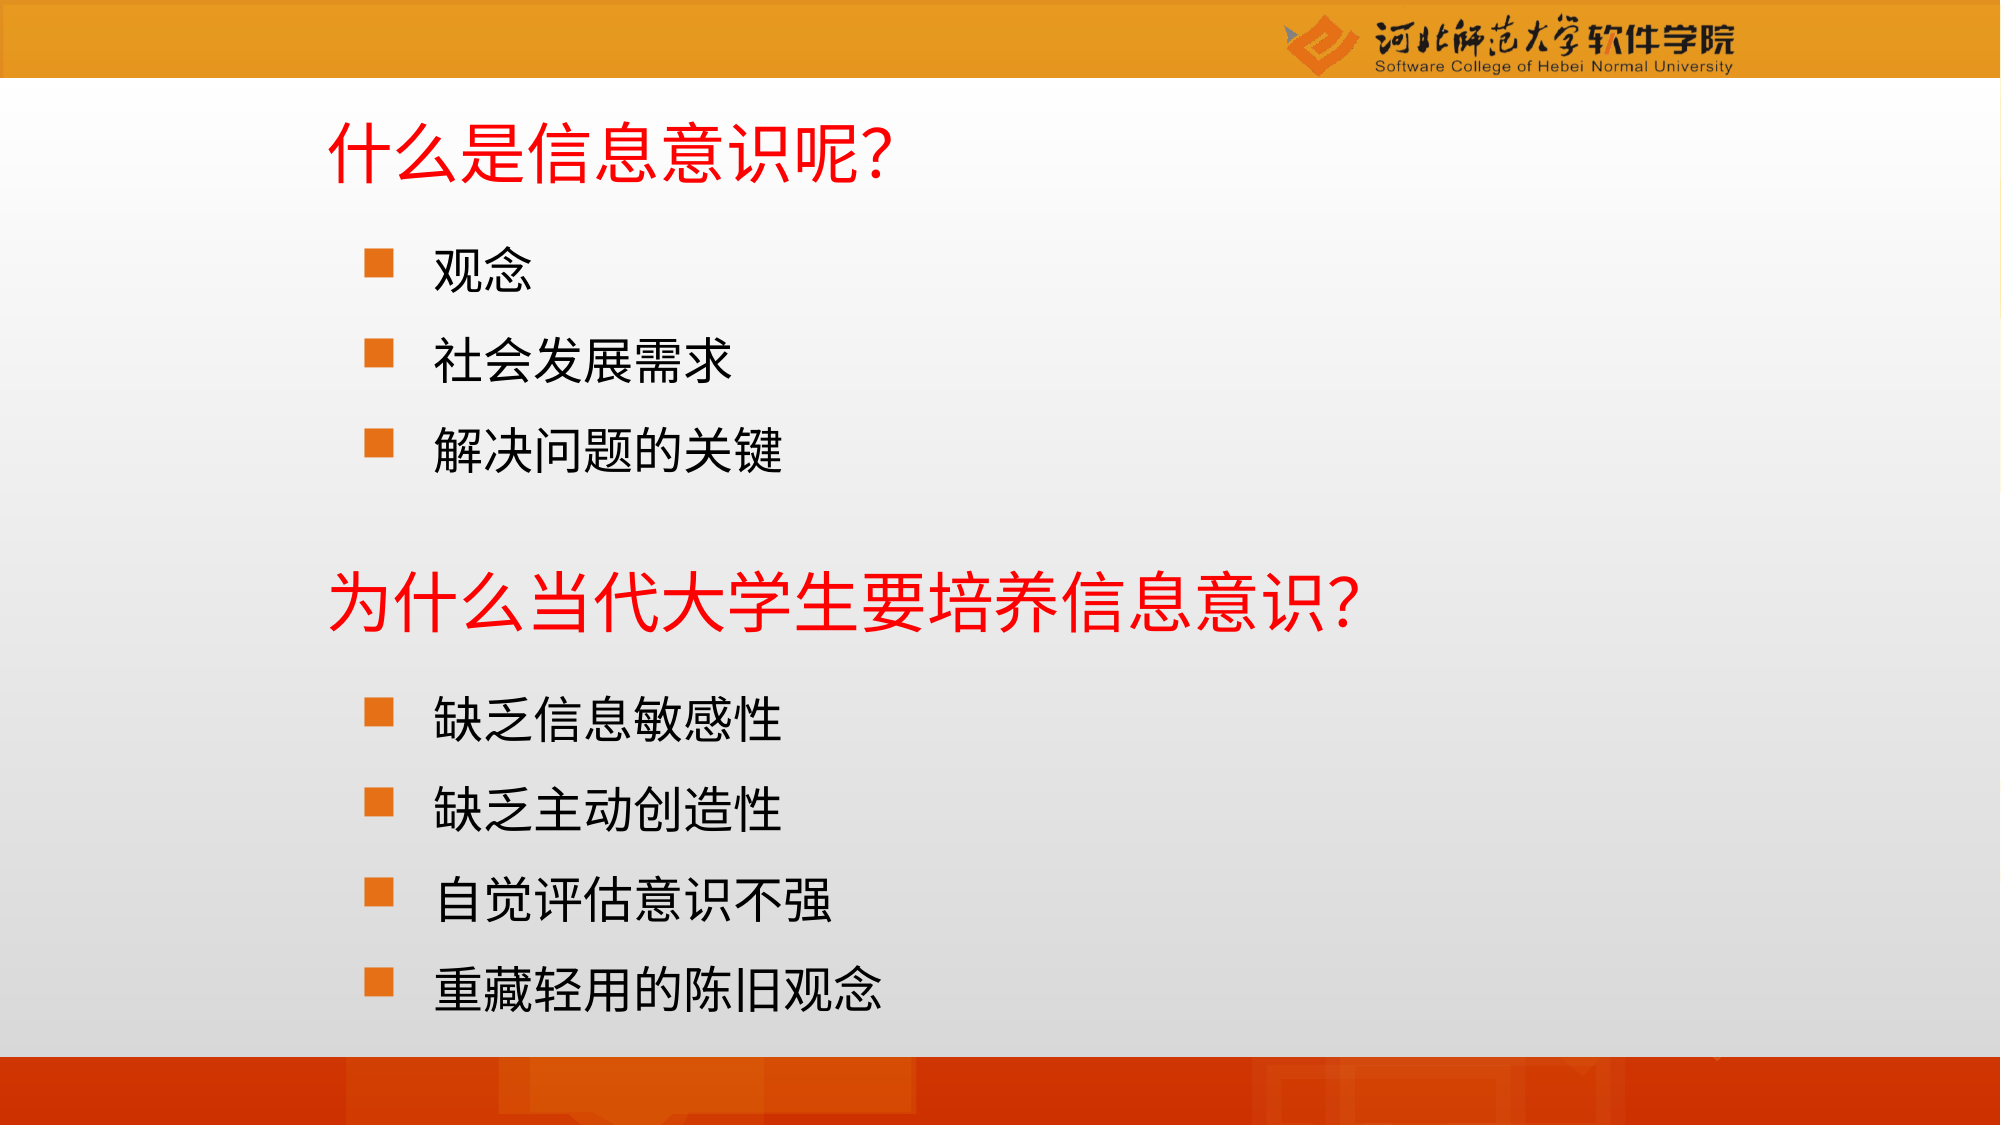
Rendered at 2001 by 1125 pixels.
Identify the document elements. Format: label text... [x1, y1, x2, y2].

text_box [1278, 4, 1750, 79]
text_box 为什么当代大学生要培养信息意识？ [311, 553, 1691, 648]
text_box 观念 社会发展需求 解决问题的关键 [345, 201, 1750, 487]
text_box 什么是信息意识呢？ [311, 103, 1504, 199]
text_box 缺乏信息敏感性 缺乏主动创造性 自觉评估意识不强 重藏轻用的陈旧观念 [345, 651, 1750, 1026]
text_box [249, 78, 1750, 1057]
